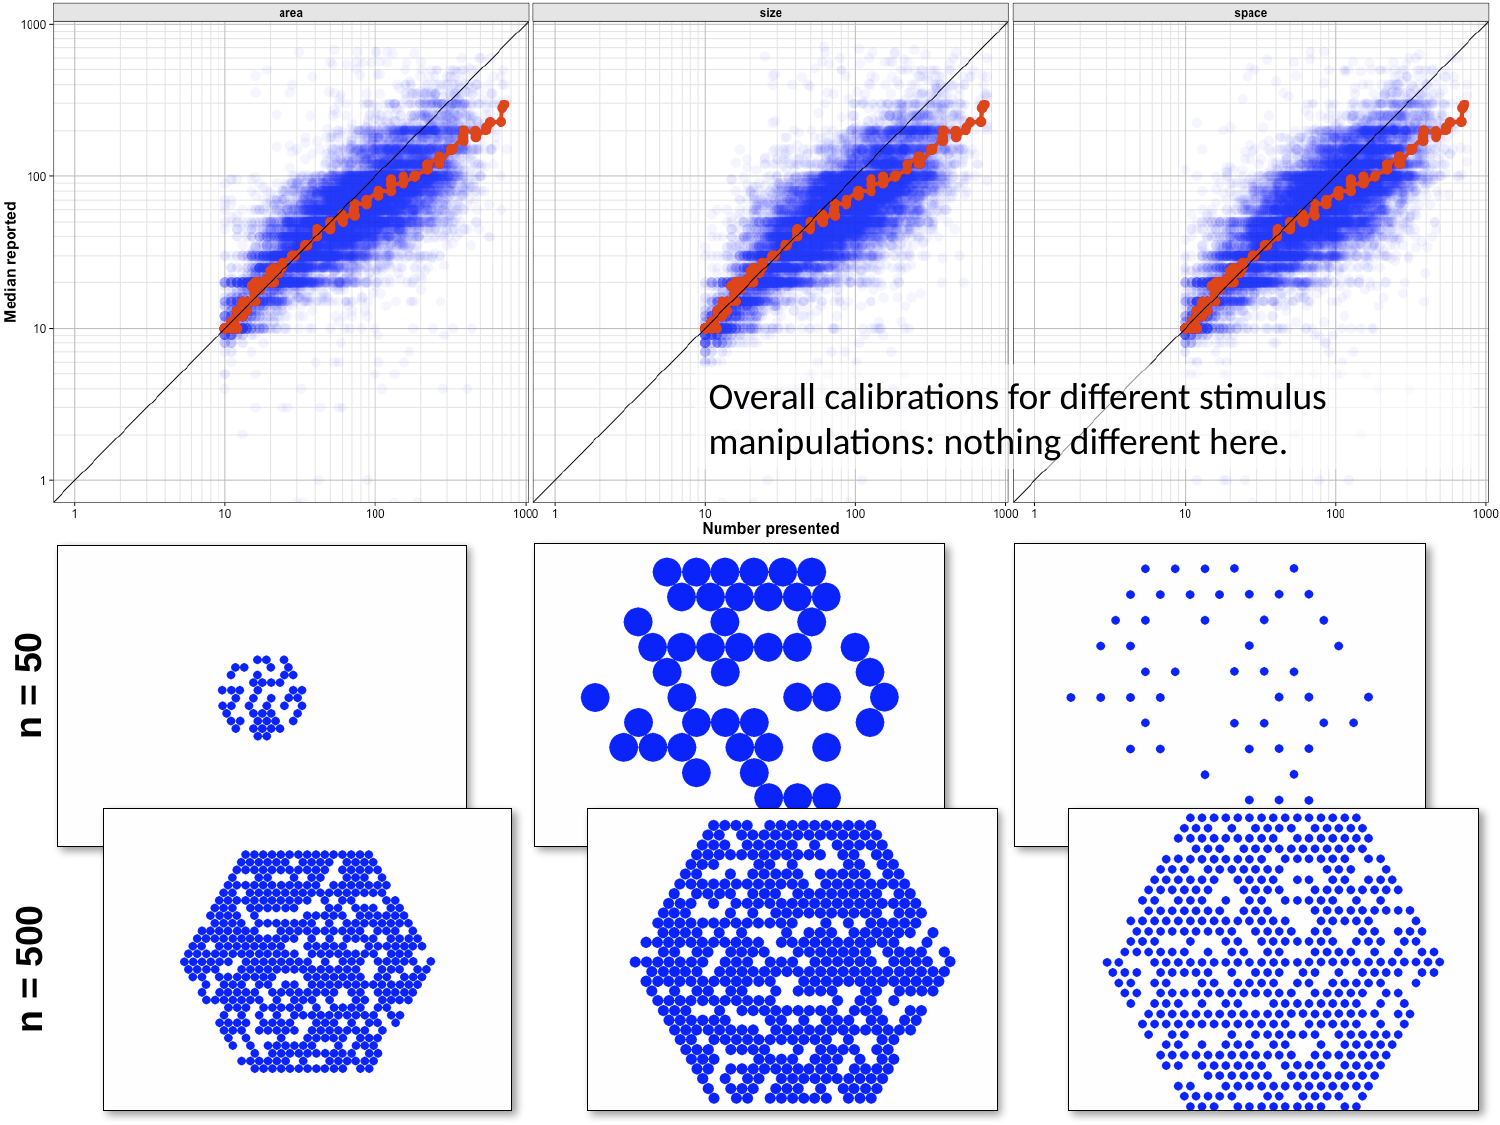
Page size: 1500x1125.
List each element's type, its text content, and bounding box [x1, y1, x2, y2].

picture [57, 544, 513, 1111]
picture [0, 0, 1500, 539]
picture [534, 543, 998, 1111]
text_box n = 50 [0, 547, 52, 828]
text_box n = 500 [0, 828, 57, 1111]
picture [1014, 543, 1479, 1111]
